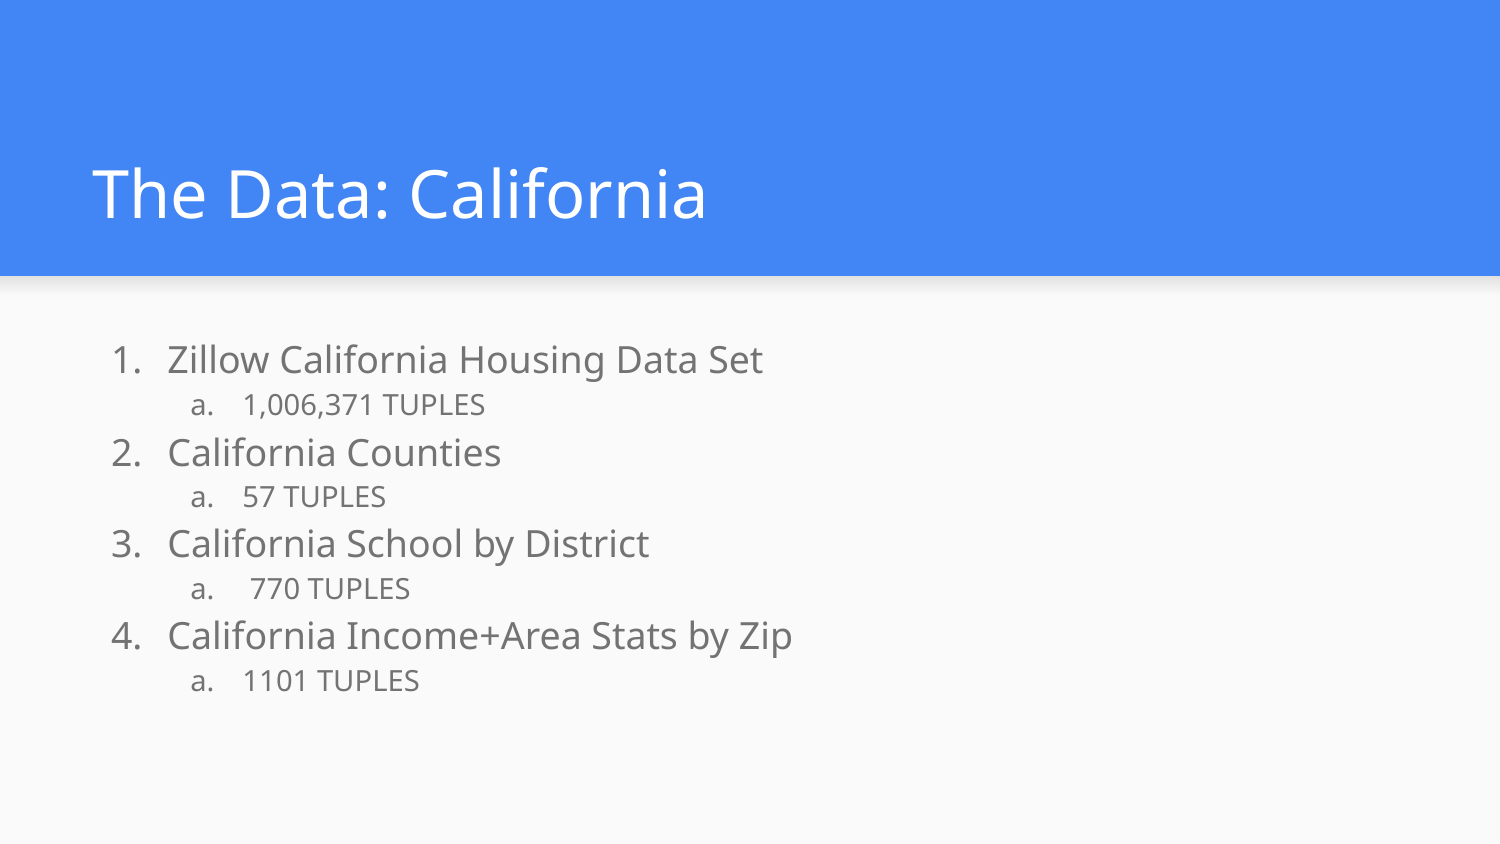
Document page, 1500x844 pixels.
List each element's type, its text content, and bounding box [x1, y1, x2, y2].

title The Data: California [77, 121, 1427, 248]
list Zillow California Housing Data Set 1,006,371 TUPLES California Counties 57 TUPLES California School by District 770 TUPLES California Income+Area Stats by Zip 1101 TUPLES [77, 314, 1427, 760]
